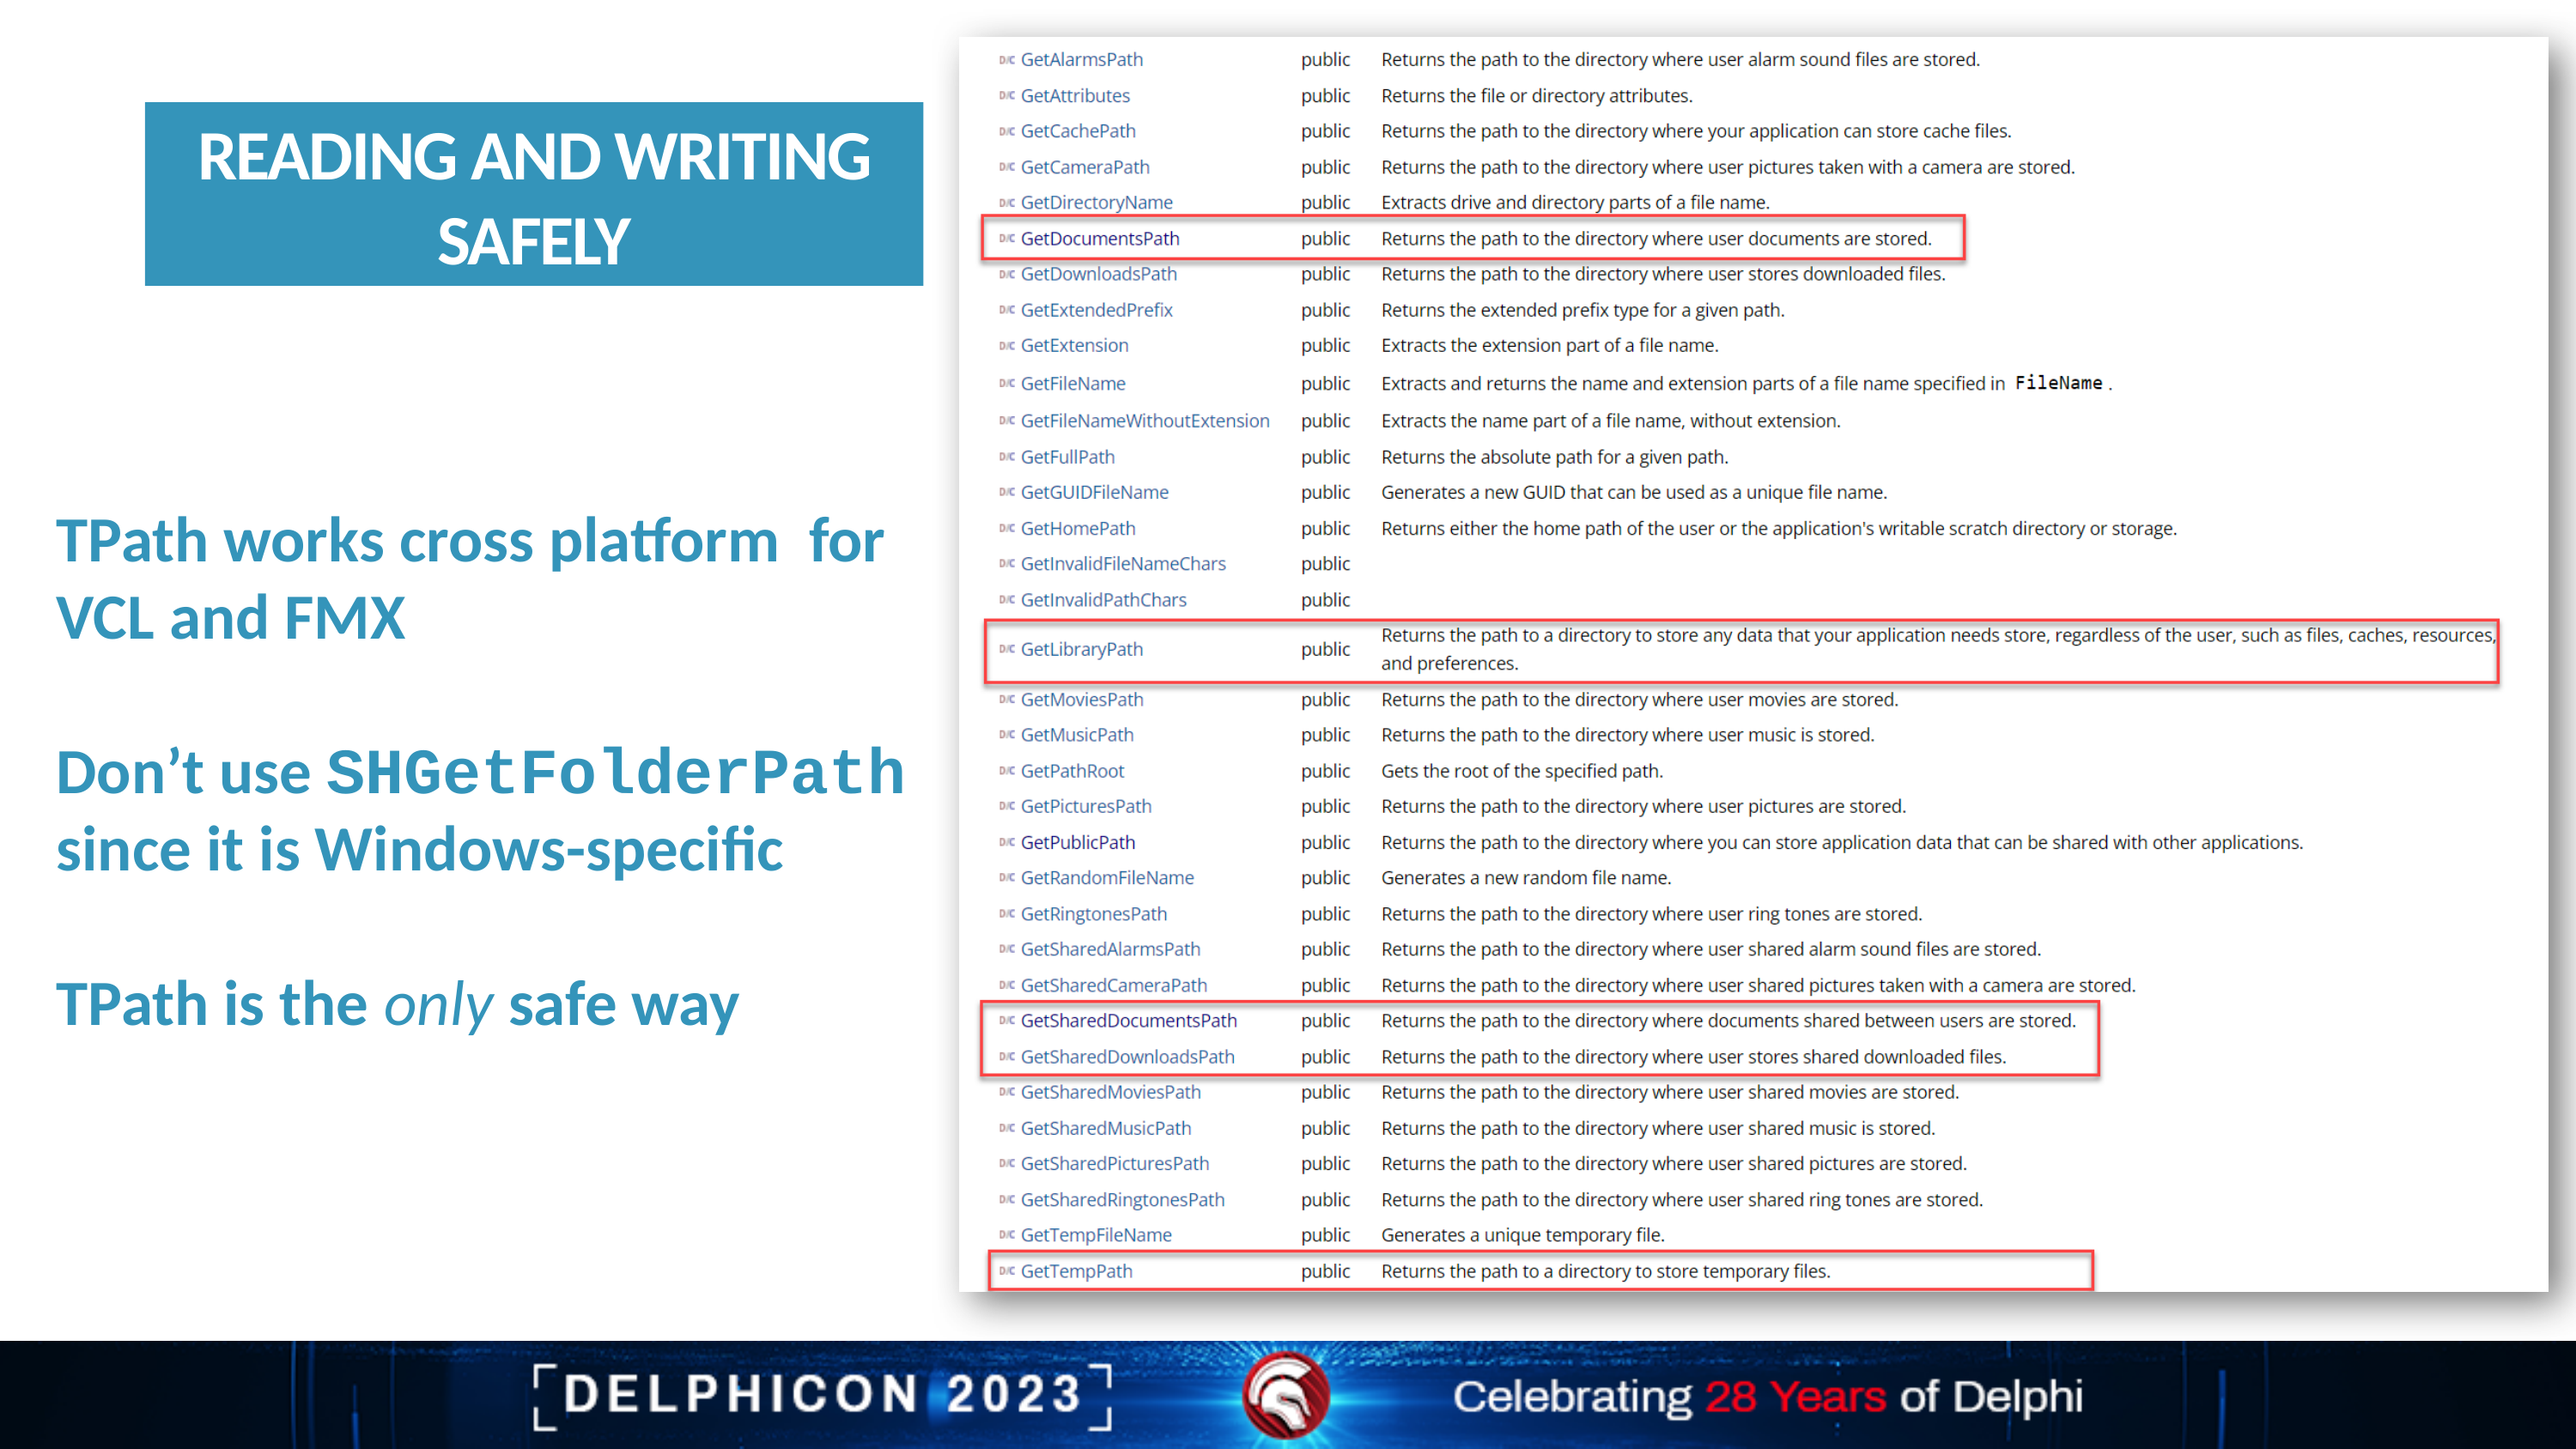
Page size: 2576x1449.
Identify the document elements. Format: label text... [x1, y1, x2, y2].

text_box TPath works cross platform for VCL and FMX Don’t use SHGetFolderPath since it is Windows-specific TPath is the only safe way [43, 491, 927, 1122]
text_box Reading and writing safely [144, 102, 924, 286]
picture [959, 37, 2549, 1292]
picture [0, 1341, 2576, 1449]
